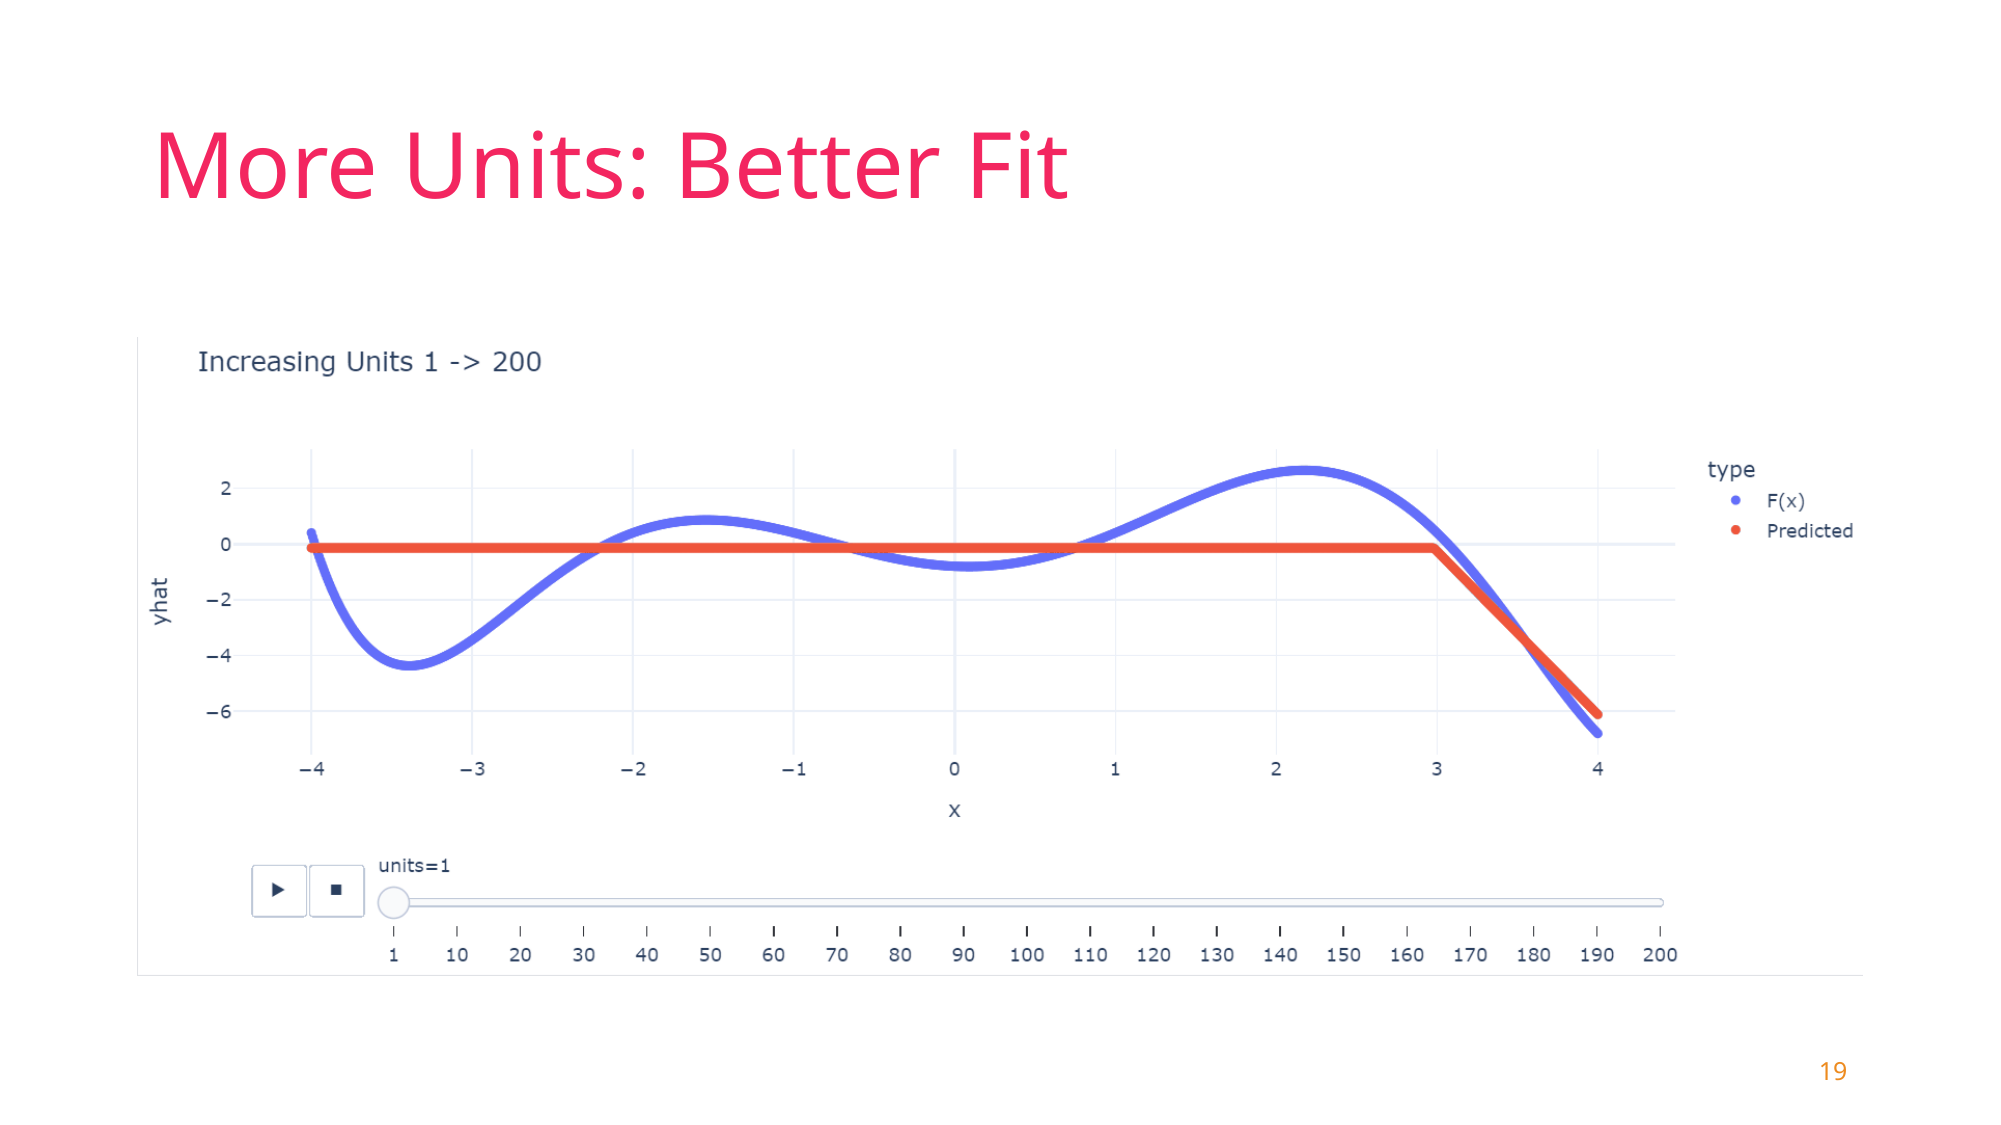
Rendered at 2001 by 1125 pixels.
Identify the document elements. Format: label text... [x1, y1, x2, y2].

title More Units: Better Fit [137, 59, 1863, 278]
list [136, 337, 1863, 976]
slide_number 19 [1412, 1042, 1863, 1103]
